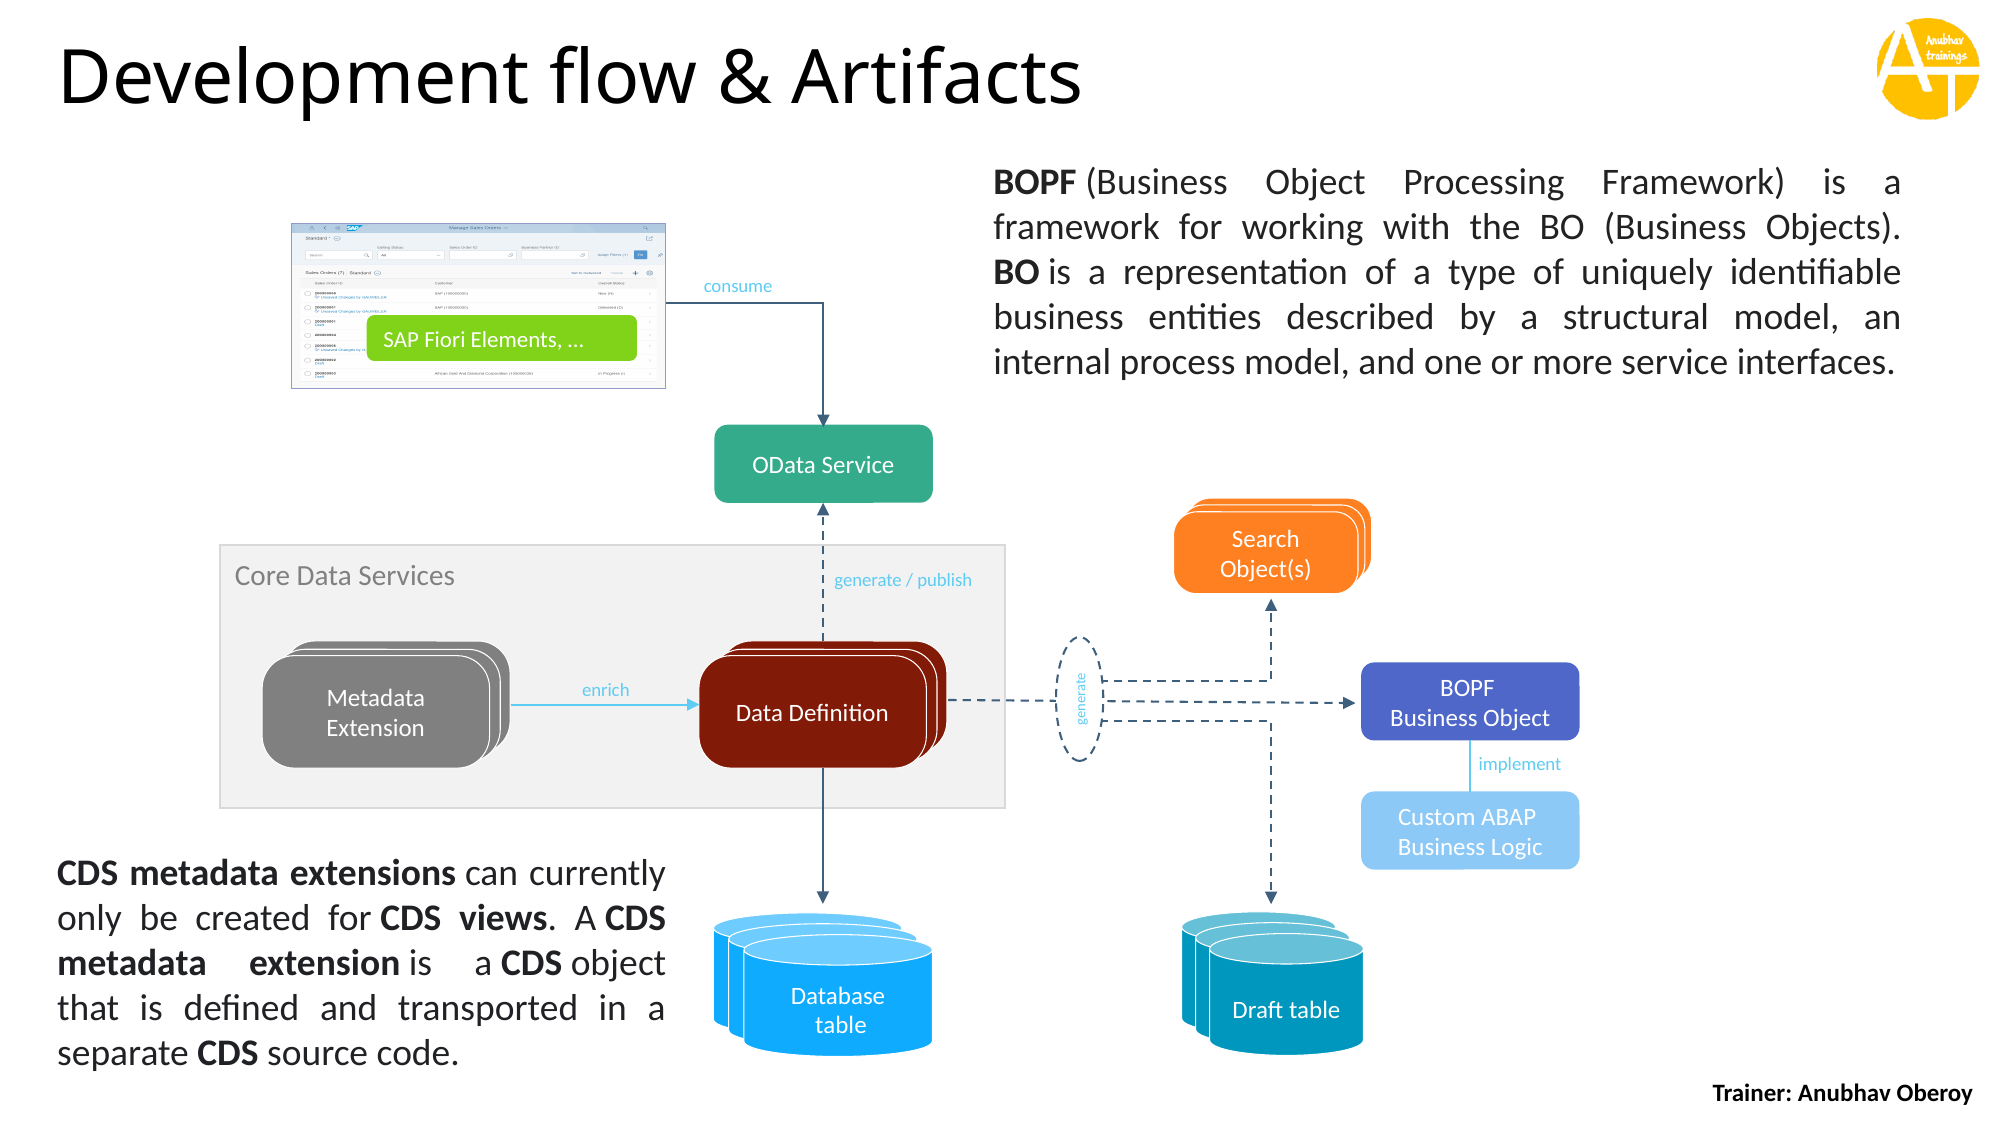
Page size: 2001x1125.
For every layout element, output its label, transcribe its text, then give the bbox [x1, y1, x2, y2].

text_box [220, 544, 948, 904]
footer Trainer: Anubhav Oberoy [1660, 1074, 2000, 1108]
text_box BOPF (Business Object Processing Framework) is a framework for working with the BO (Business Objects). BO is a representation of a type of uniquely identifiable business entities described by a structural model, an internal process model, and one or more service interfaces. [978, 149, 1918, 390]
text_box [1361, 740, 1580, 870]
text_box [291, 223, 824, 428]
text_box CDS metadata extensions can currently only be created for CDS views. A CDS metadata extension is a CDS object that is defined and transported in a separate CDS source code. [42, 840, 681, 1080]
picture [1866, 11, 1985, 128]
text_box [948, 498, 1580, 1056]
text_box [262, 640, 700, 769]
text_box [713, 912, 933, 1057]
text_box Development flow & Artifacts [42, 30, 1896, 148]
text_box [714, 424, 979, 641]
